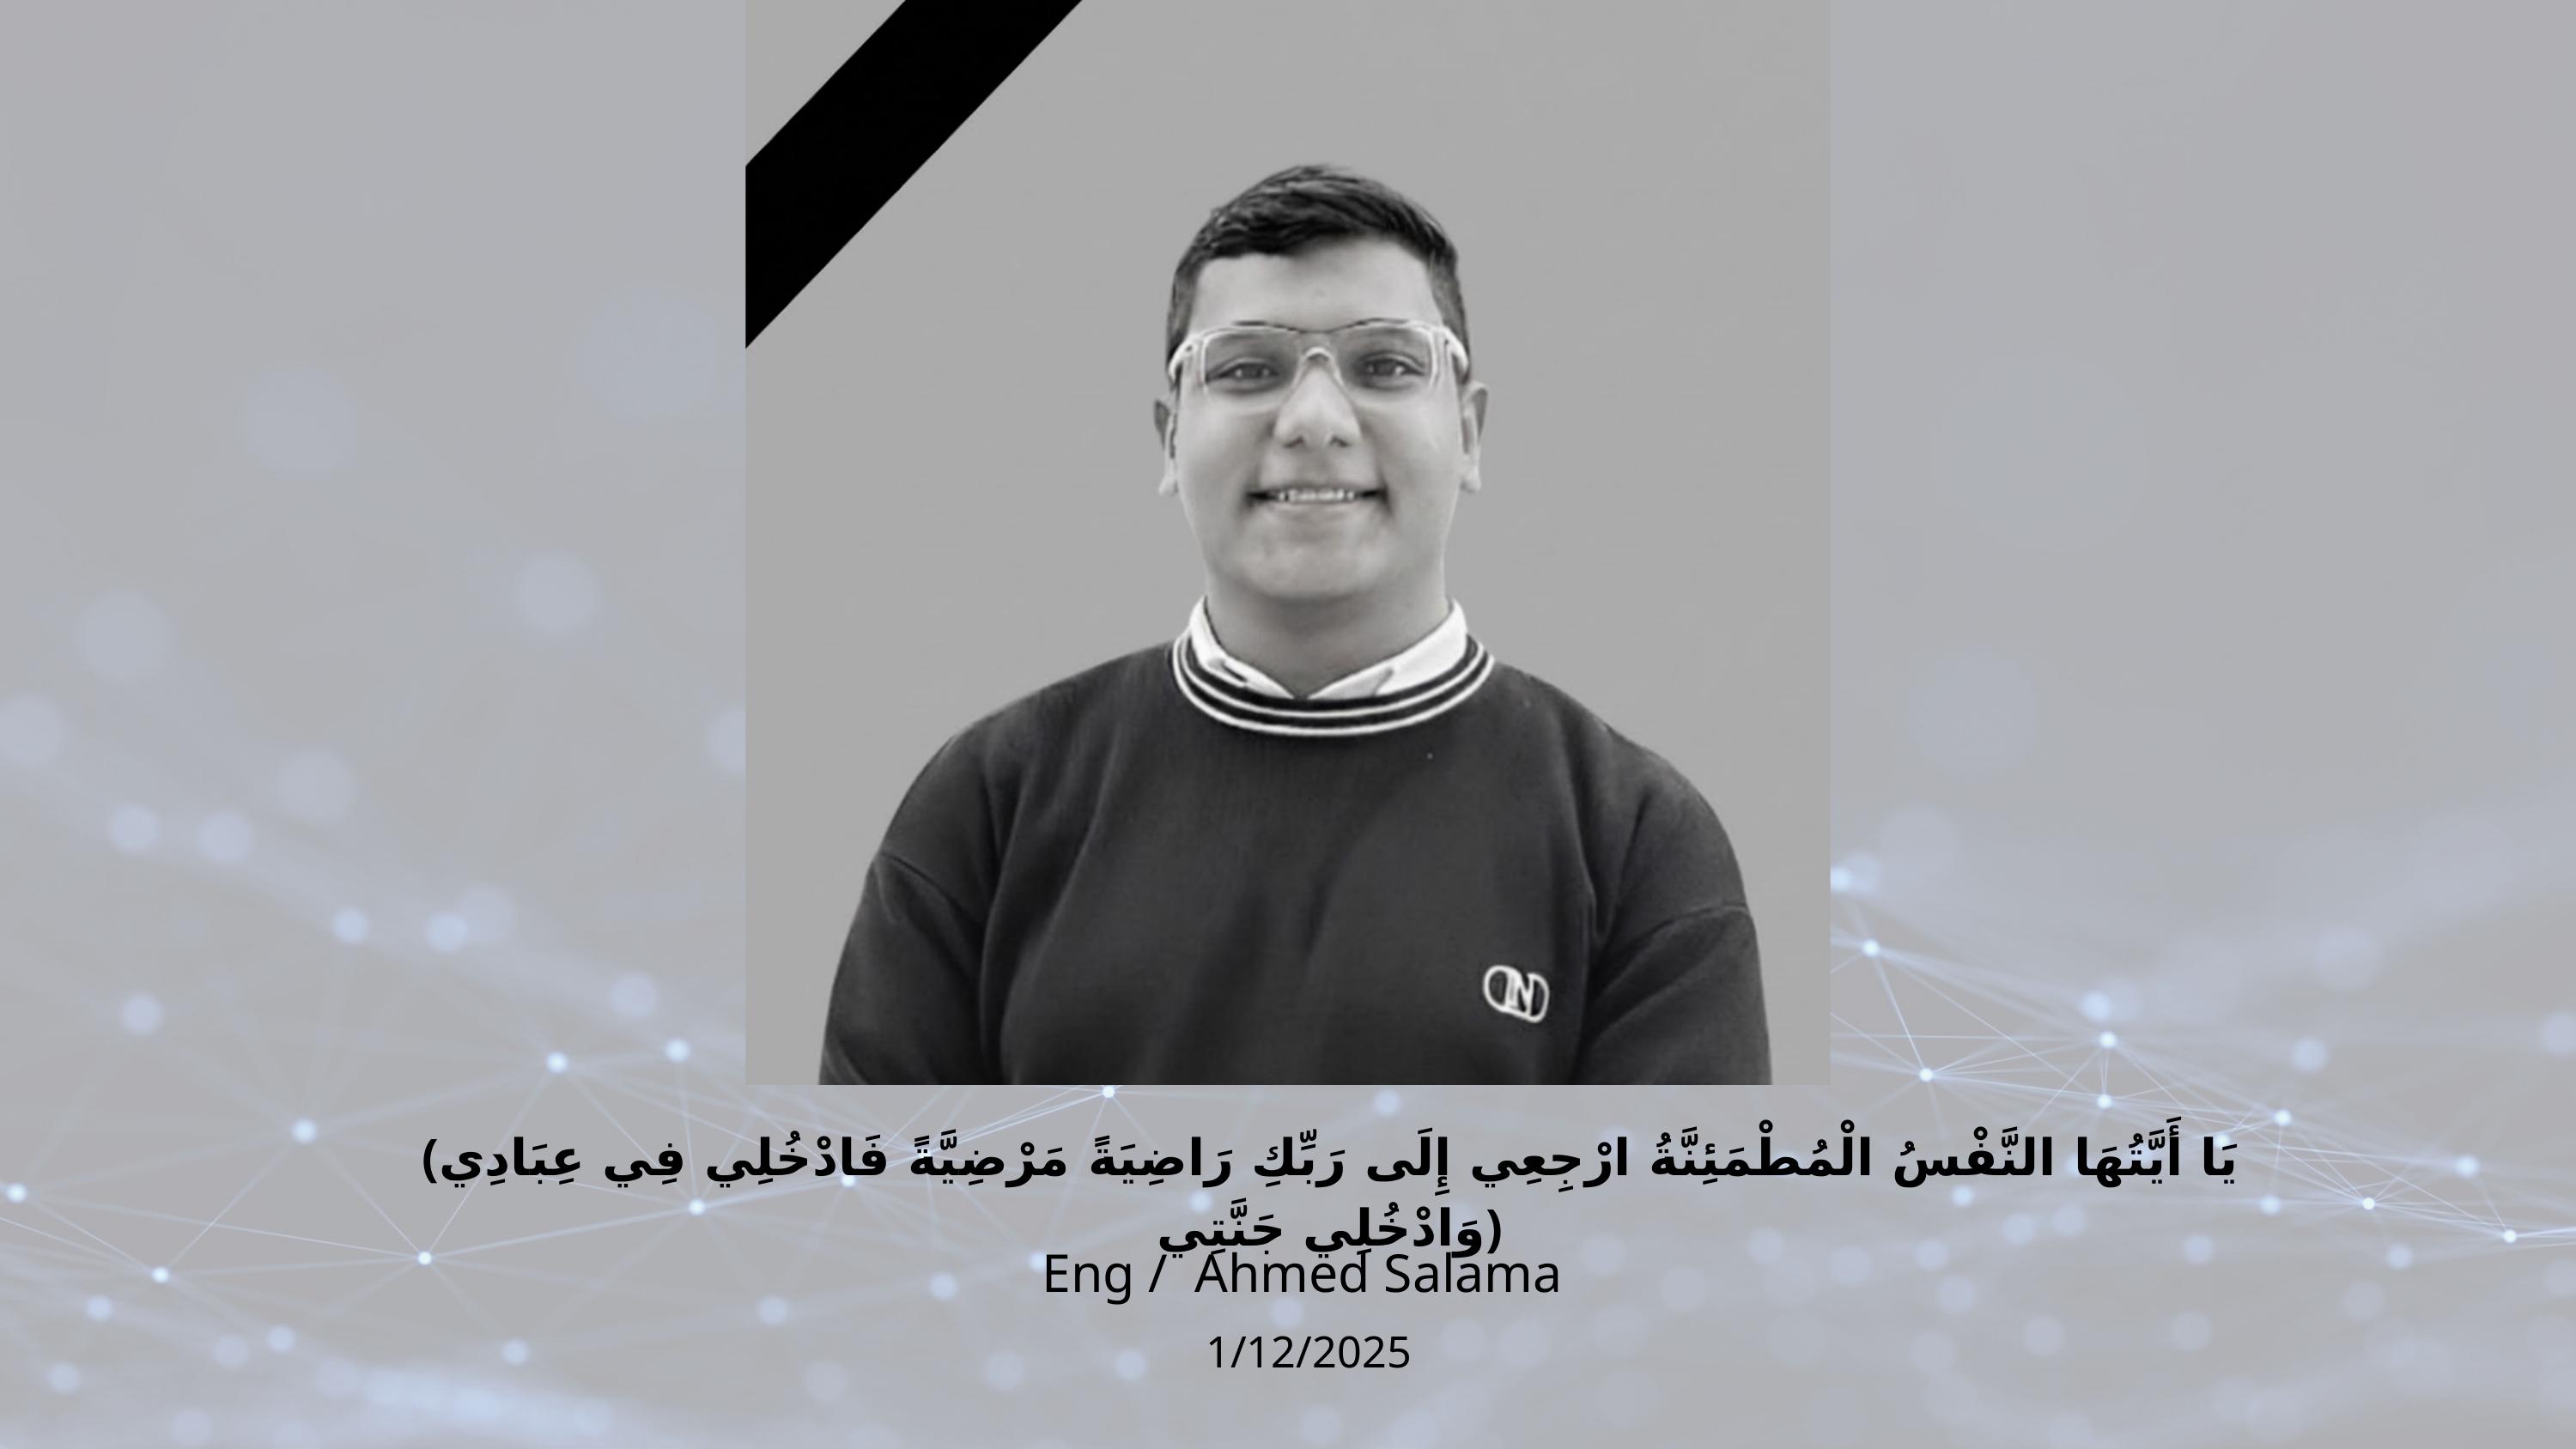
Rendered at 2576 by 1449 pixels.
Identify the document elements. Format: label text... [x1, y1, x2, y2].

text_box (يَا أَيَّتُهَا النَّفْسُ الْمُطْمَئِنَّةُ ارْجِعِي إِلَى رَبِّكِ رَاضِيَةً مَرْضِيَّةً فَادْخُلِي فِي عِبَادِي وَادْخُلِي جَنَّتِي) [380, 1114, 2281, 1257]
text_box 1/12/2025 [1146, 1315, 1472, 1377]
text_box Eng / Ahmed Salama [1031, 1229, 1587, 1303]
text_box [745, 0, 1831, 1085]
text_box [0, 0, 2576, 1449]
